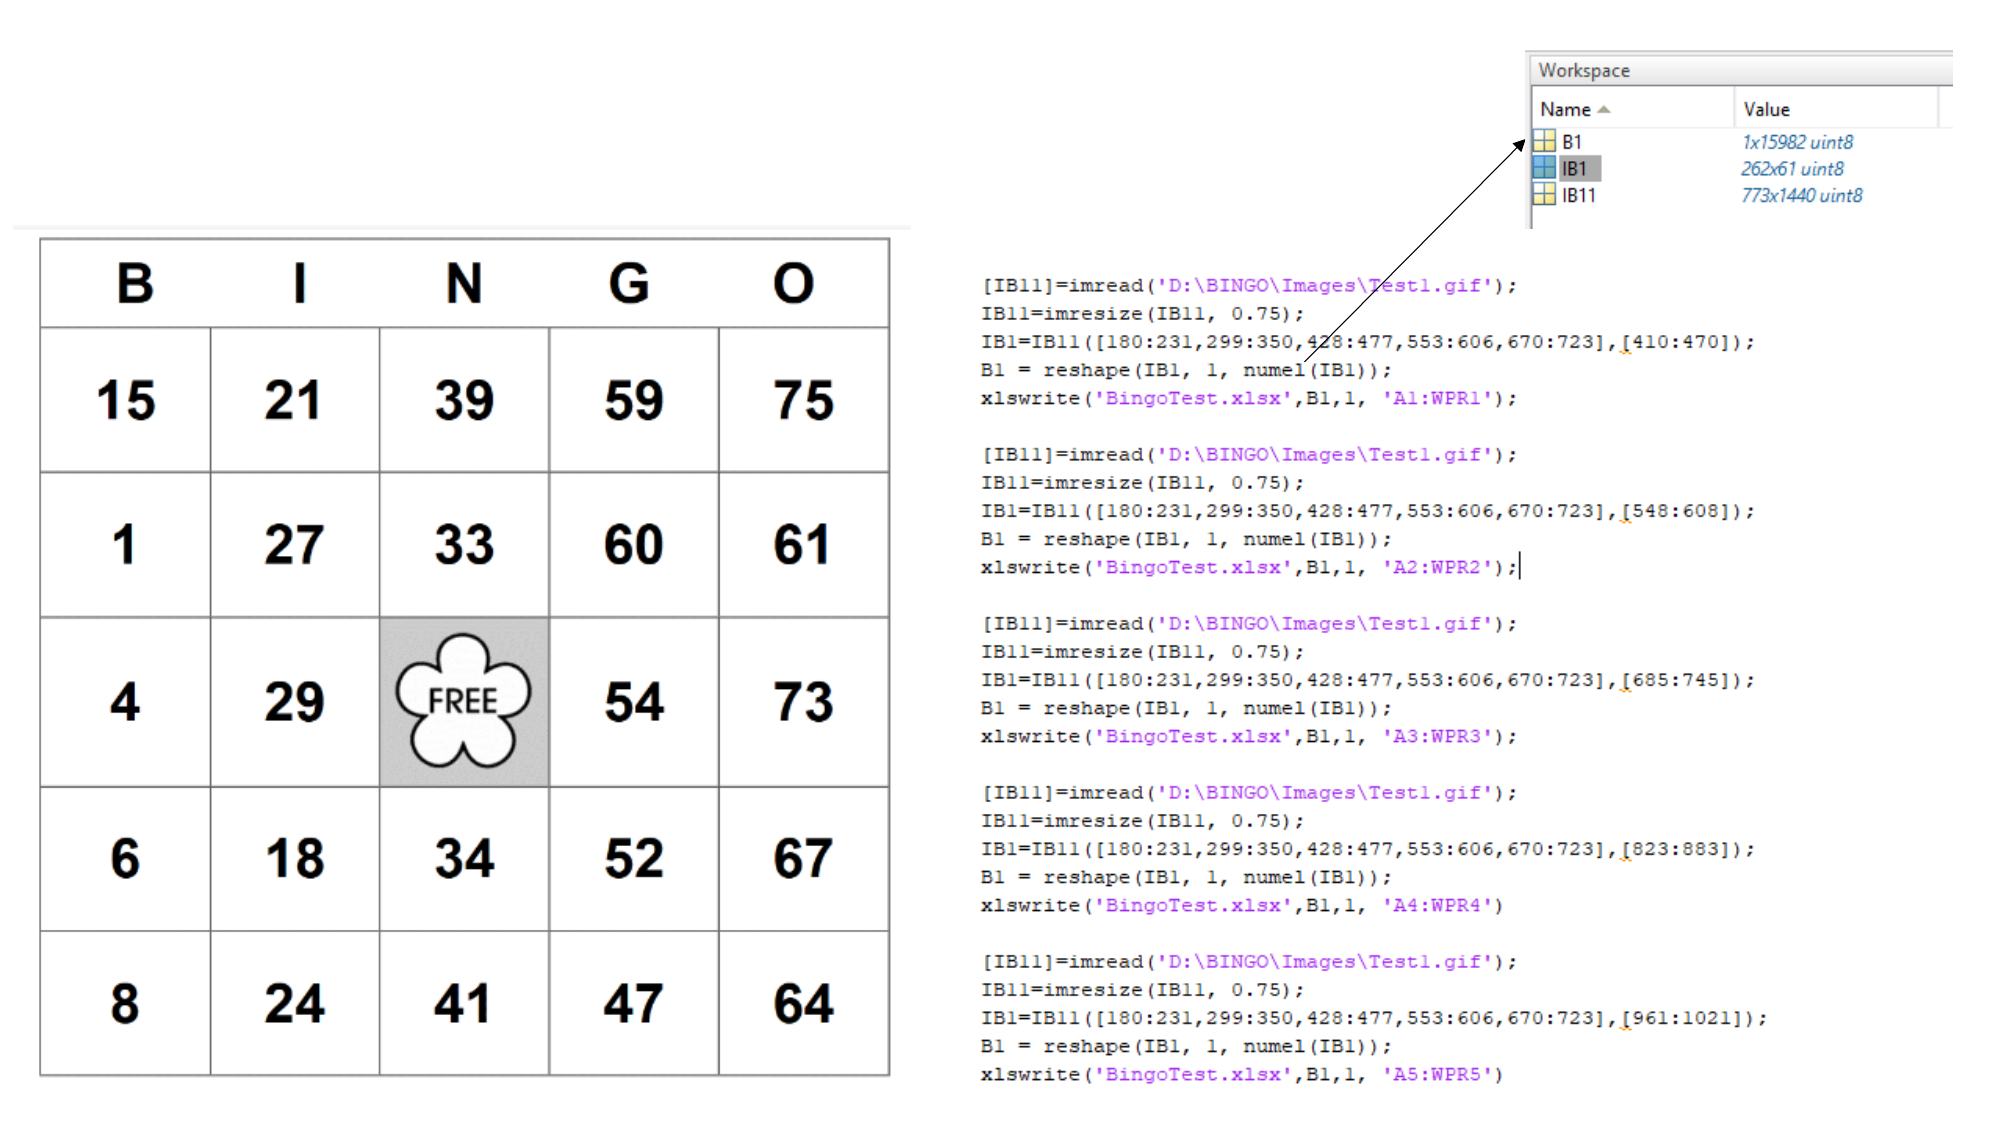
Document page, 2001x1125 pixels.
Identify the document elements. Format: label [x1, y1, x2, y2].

picture [1525, 49, 1953, 229]
picture [948, 273, 1826, 1101]
text_box [1304, 138, 1526, 362]
picture [13, 225, 911, 1101]
